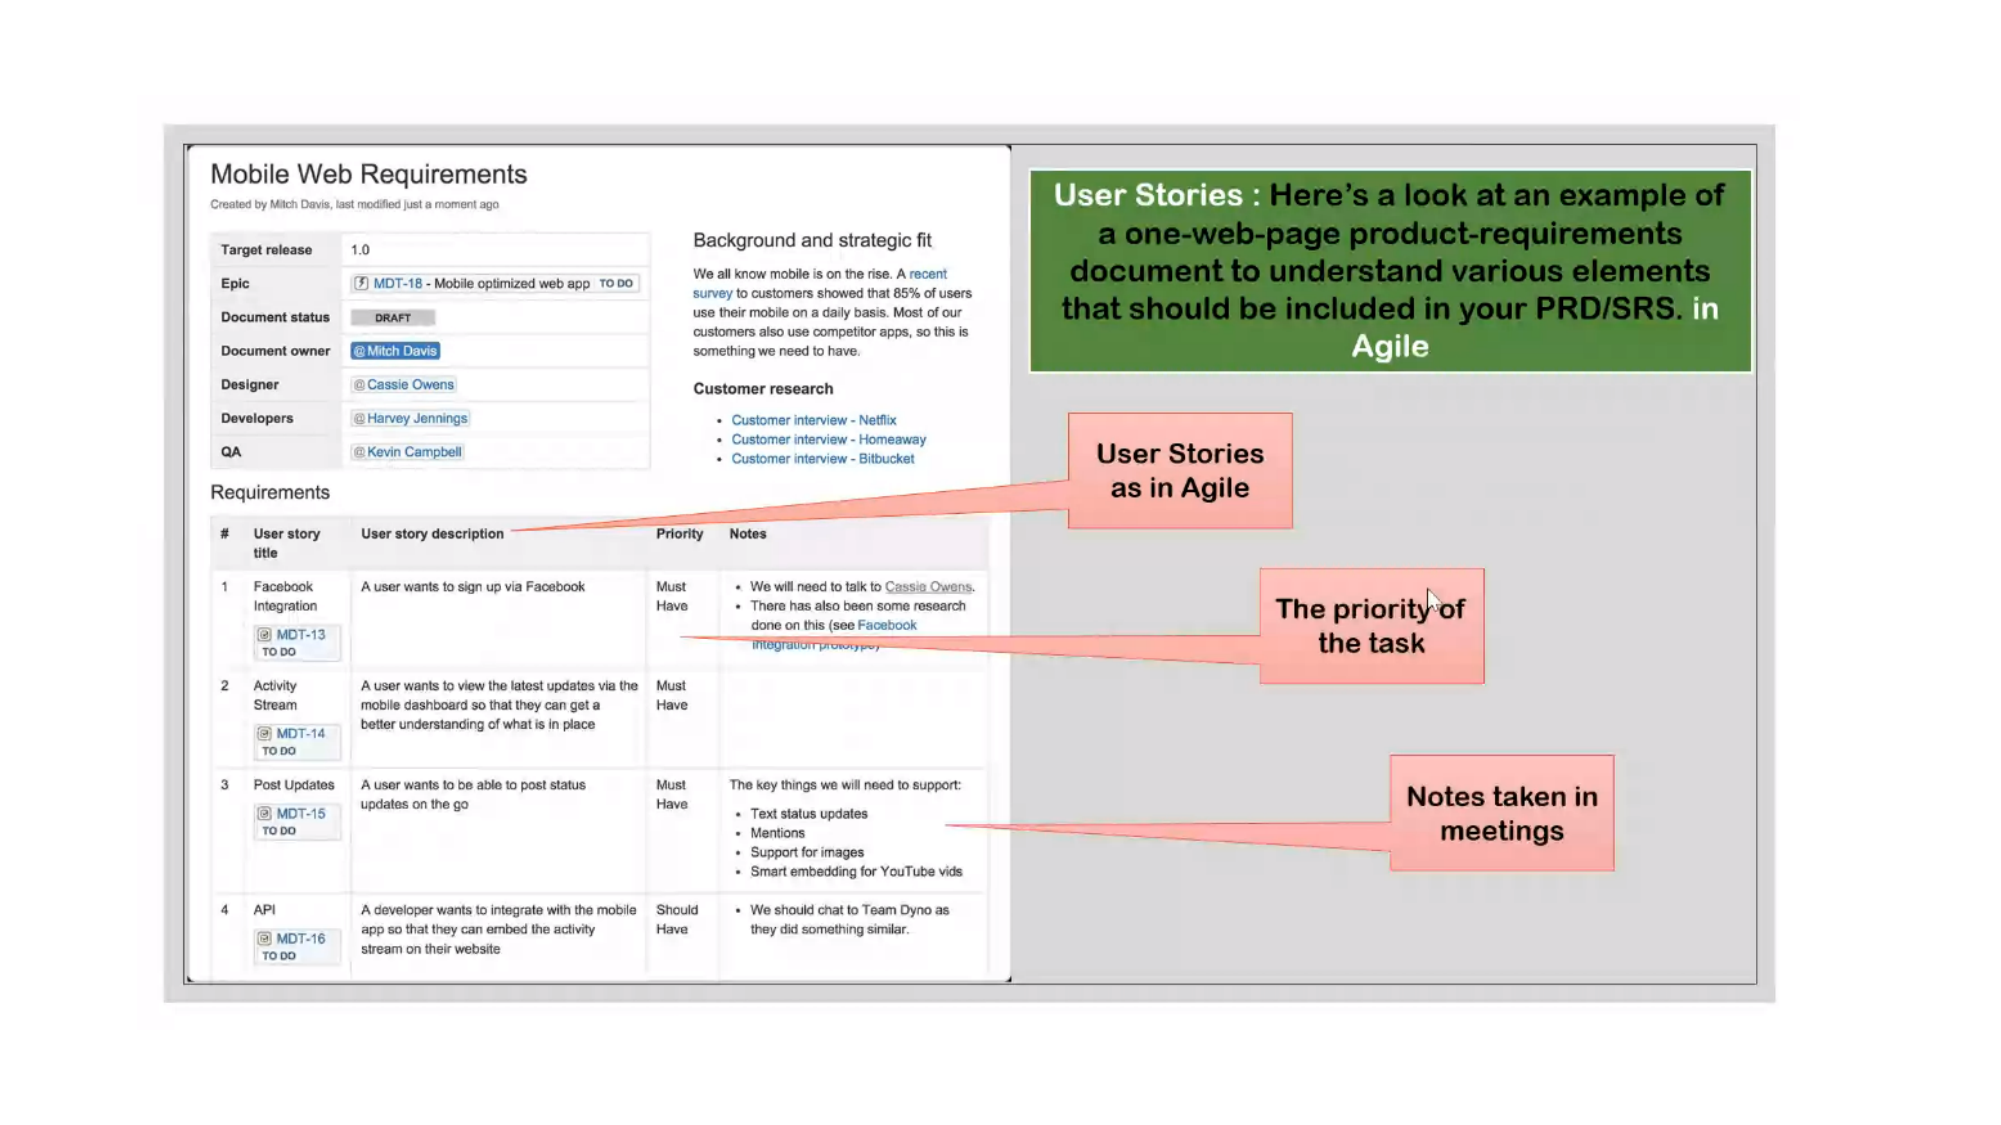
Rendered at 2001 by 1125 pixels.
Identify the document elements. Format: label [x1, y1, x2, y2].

picture [137, 94, 1800, 1030]
